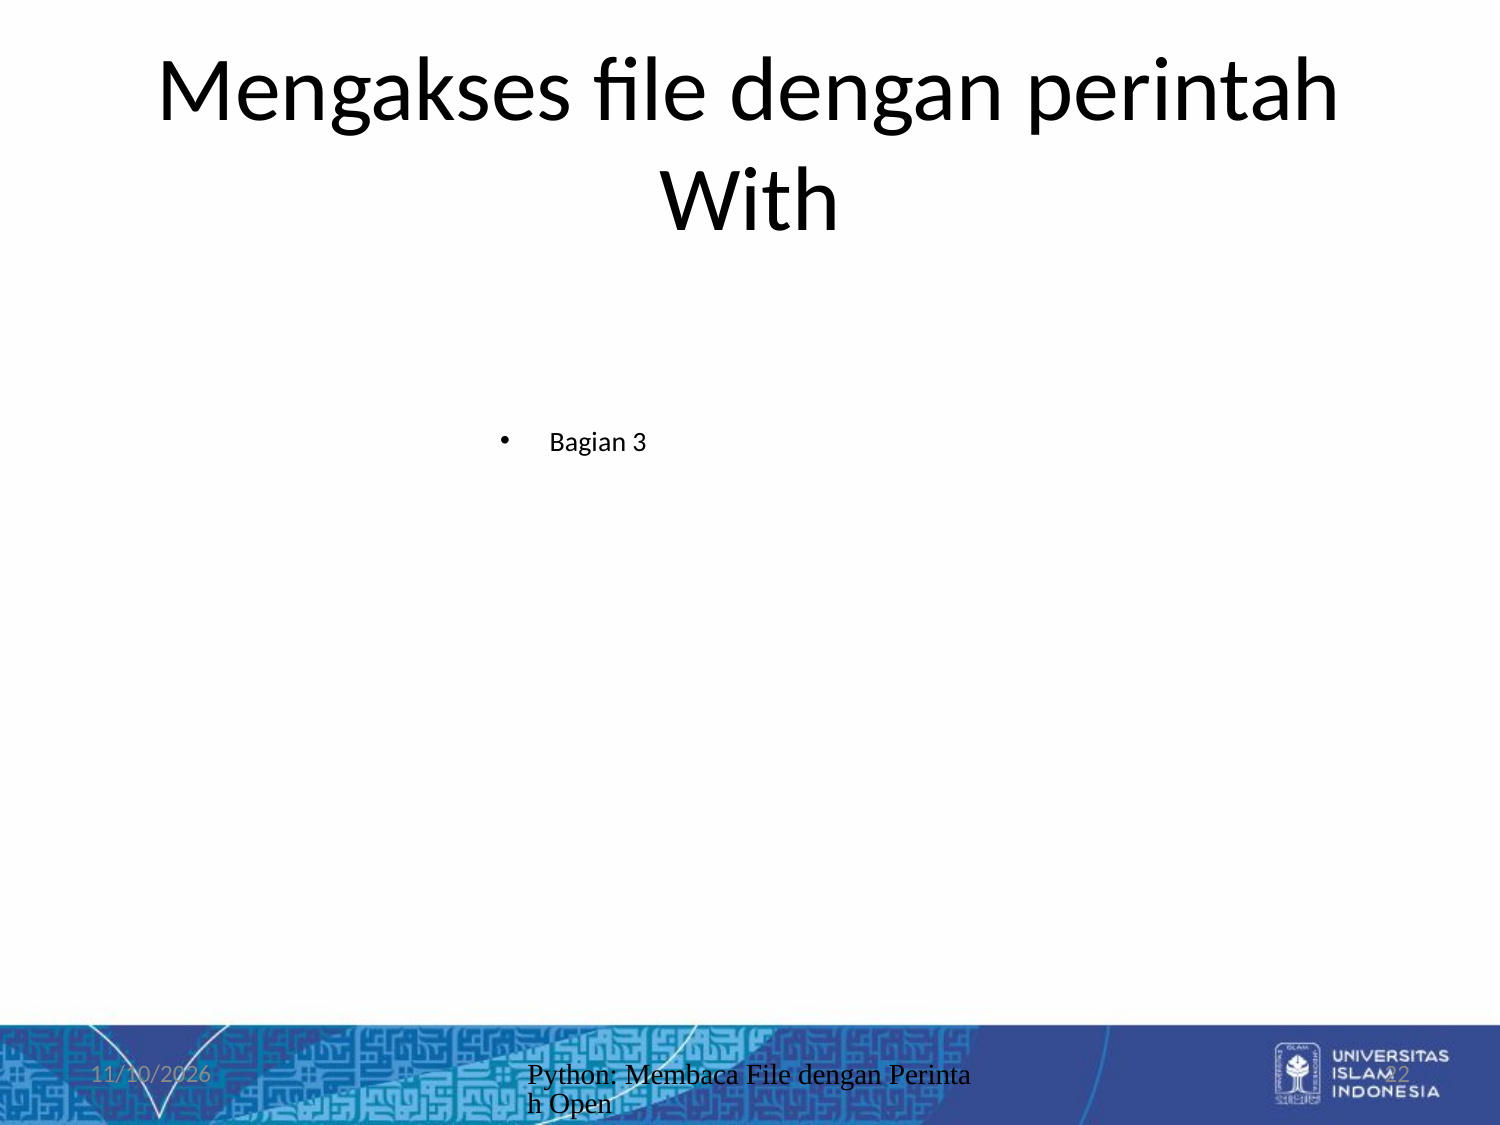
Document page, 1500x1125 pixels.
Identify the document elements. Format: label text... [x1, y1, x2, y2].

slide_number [75, 1042, 425, 1103]
picture [0, 0, 1500, 1125]
title Mengakses file dengan perintah With [75, 45, 1425, 233]
list Bagian 3 [484, 415, 1500, 465]
footer Python: Membaca File dengan Perintah Open [512, 1042, 988, 1103]
slide_number 22 [1074, 1042, 1425, 1103]
